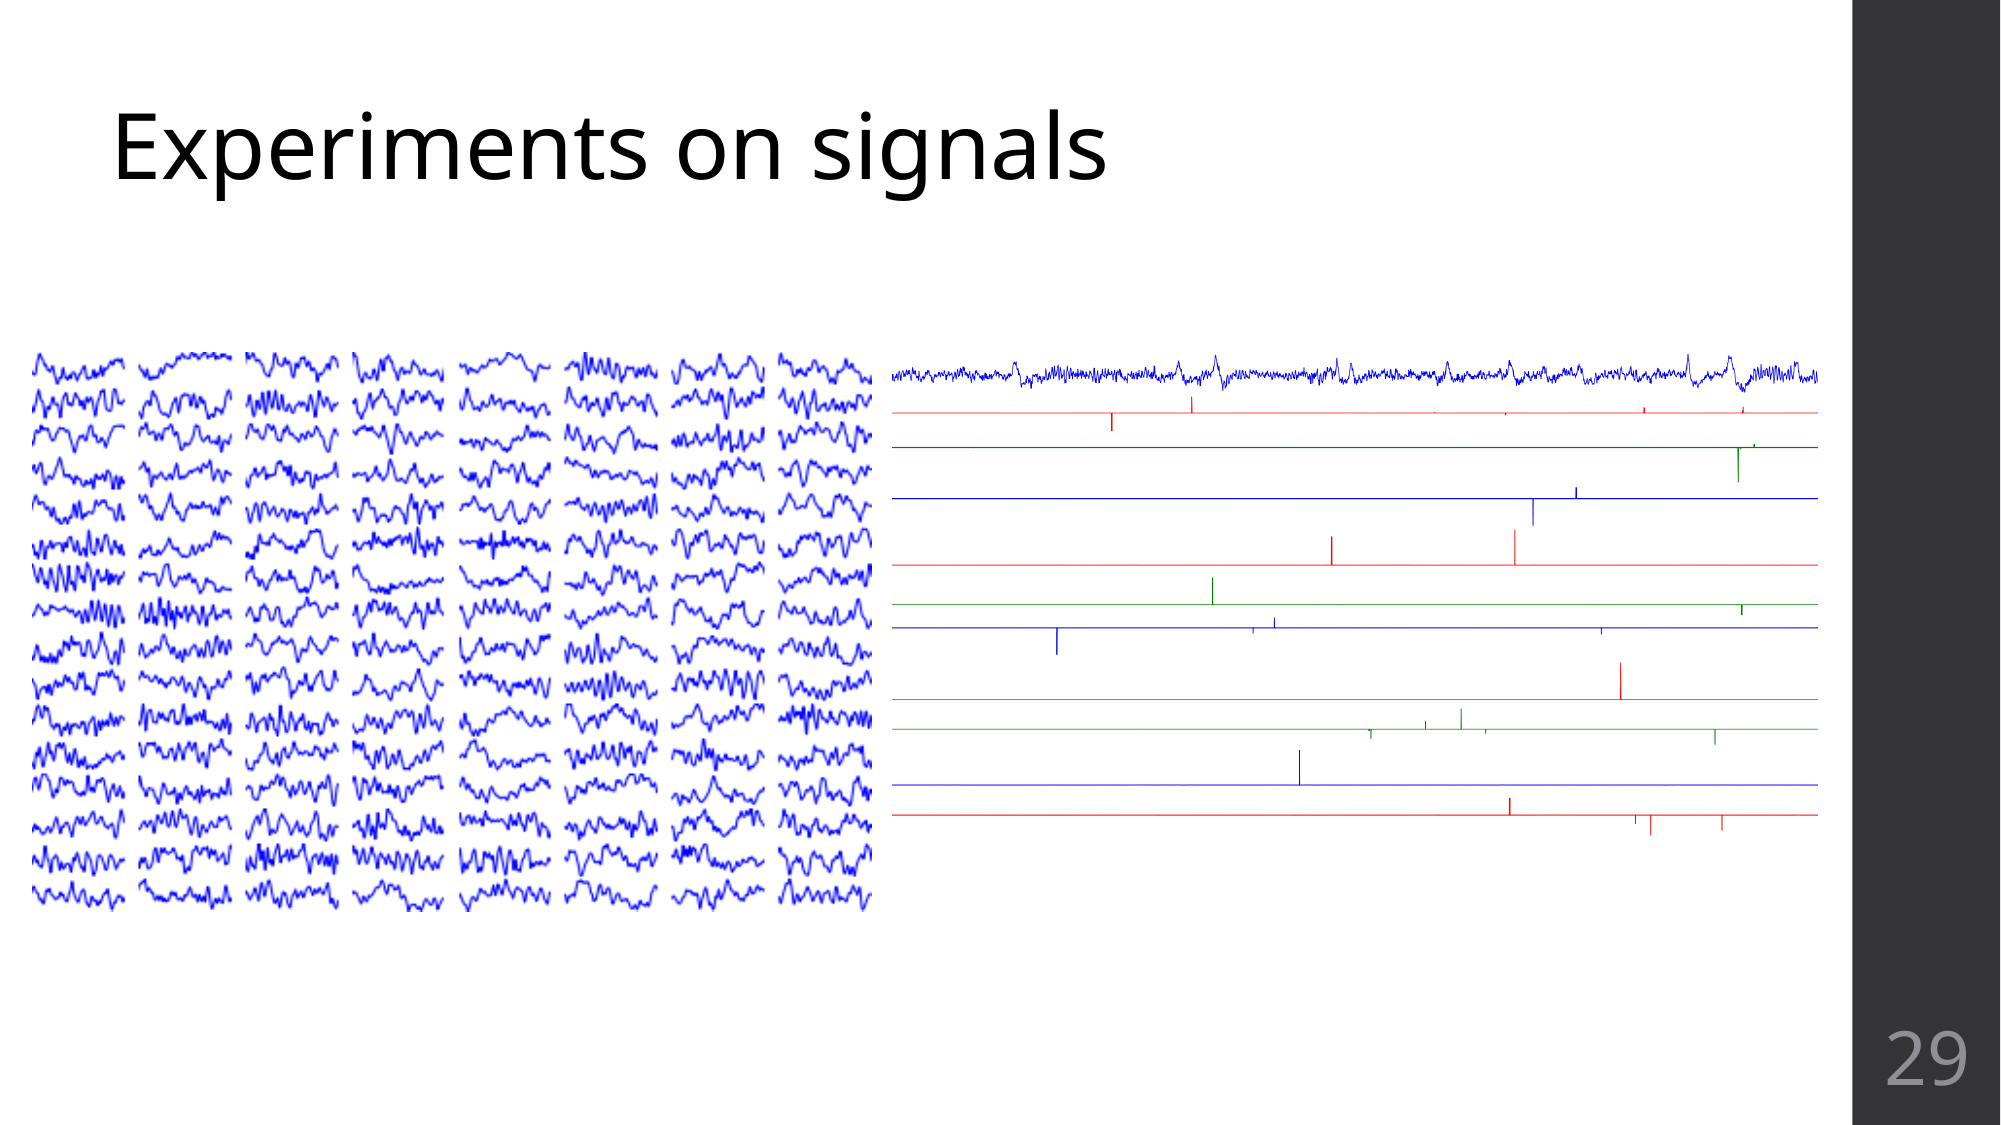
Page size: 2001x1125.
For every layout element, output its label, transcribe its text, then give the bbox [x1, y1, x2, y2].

text_box Experiments on signals [95, 41, 1853, 259]
slide_number 29 [1852, 1012, 2000, 1110]
picture [31, 351, 872, 912]
picture [891, 351, 1819, 836]
